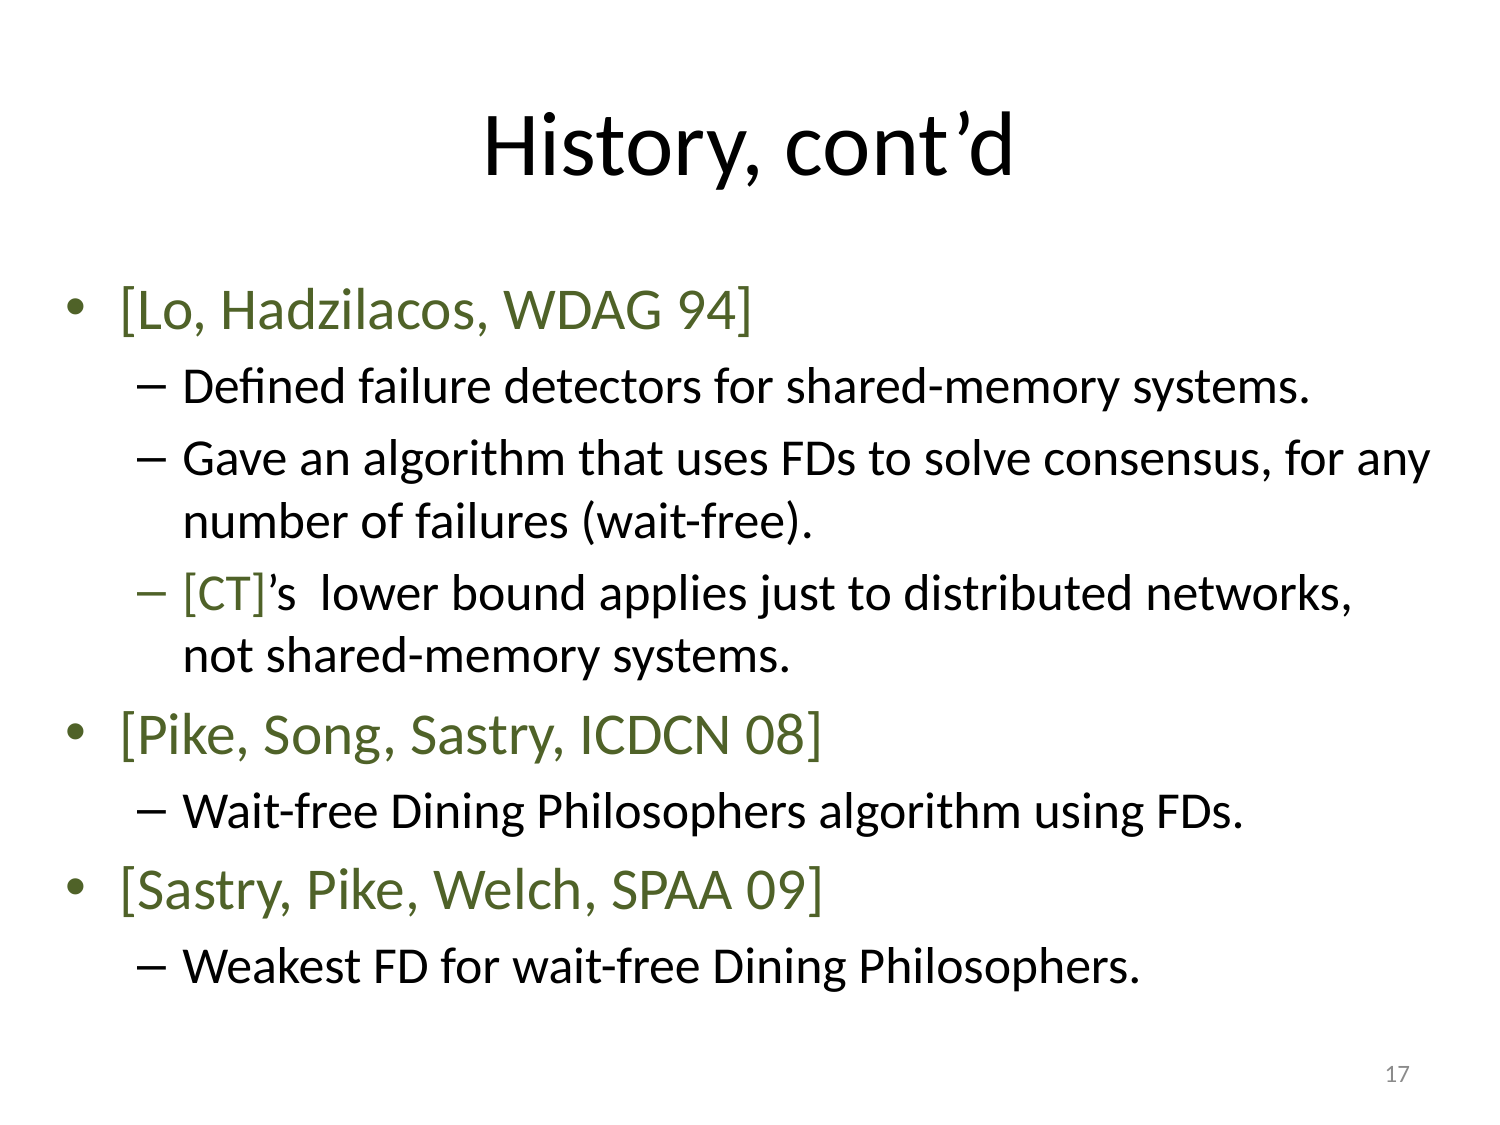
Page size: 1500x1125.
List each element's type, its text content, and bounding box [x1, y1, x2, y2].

slide_number 17 [1074, 1042, 1425, 1103]
title History, cont’d [75, 45, 1425, 233]
